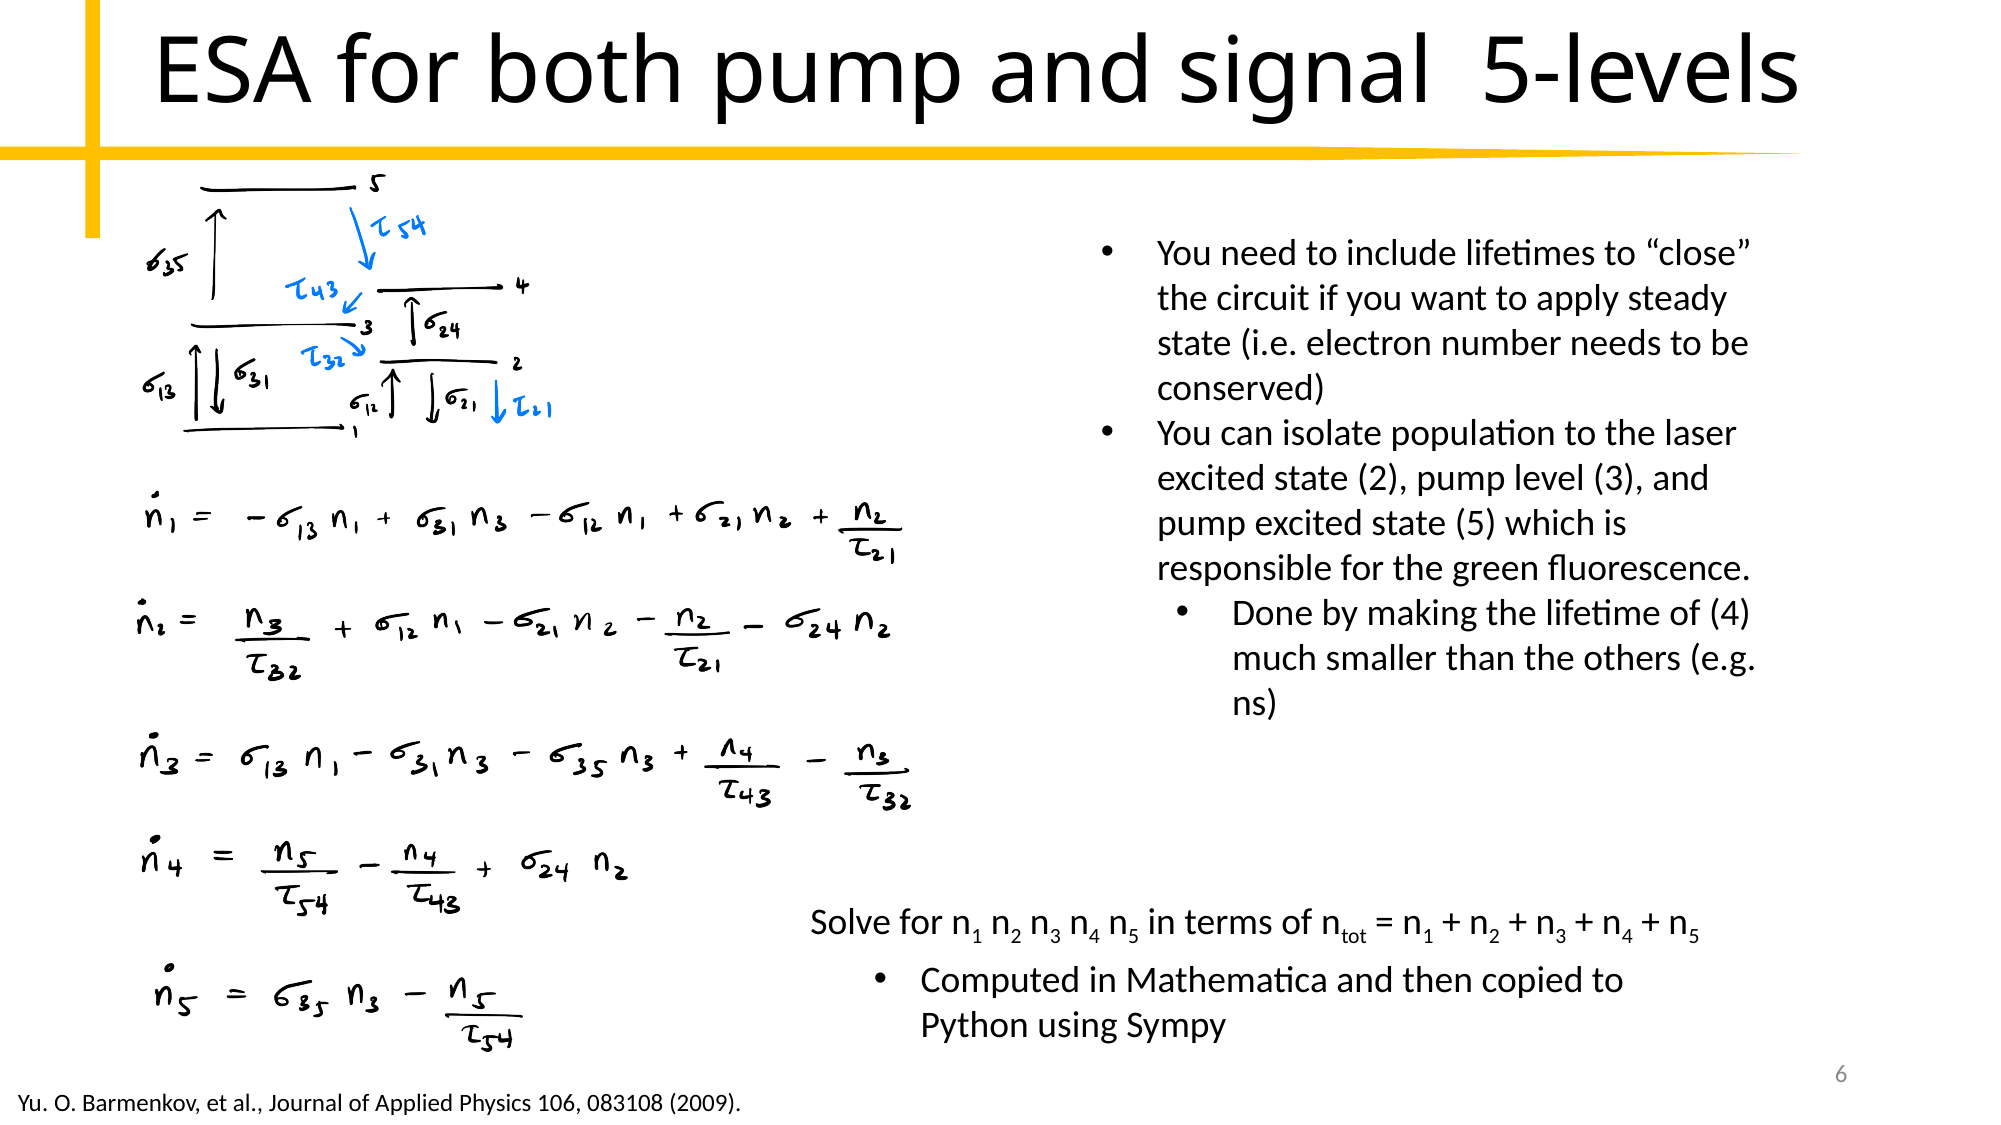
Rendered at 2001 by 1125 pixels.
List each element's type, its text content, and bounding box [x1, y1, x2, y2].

text_box Computed in Mathematica and then copied to Python using Sympy [858, 947, 1727, 1053]
text_box You need to include lifetimes to “close” the circuit if you want to apply steady state (i.e. electron number needs to be conserved) You can isolate population to the laser excited state (2), pump level (3), and pump excited state (5) which is responsible for the green fluorescence. Done by making the lifetime of (4) much smaller than the others (e.g. ns) [1086, 220, 1773, 731]
text_box Solve for n1 n2 n3 n4 n5 in terms of ntot = n1 + n2 + n3 + n4 + n5 [911, 889, 1715, 947]
slide_number 6 [1412, 1042, 1863, 1103]
picture [137, 174, 911, 1052]
text_box Yu. O. Barmenkov, et al., Journal of Applied Physics 106, 083108 (2009). [3, 1079, 759, 1125]
